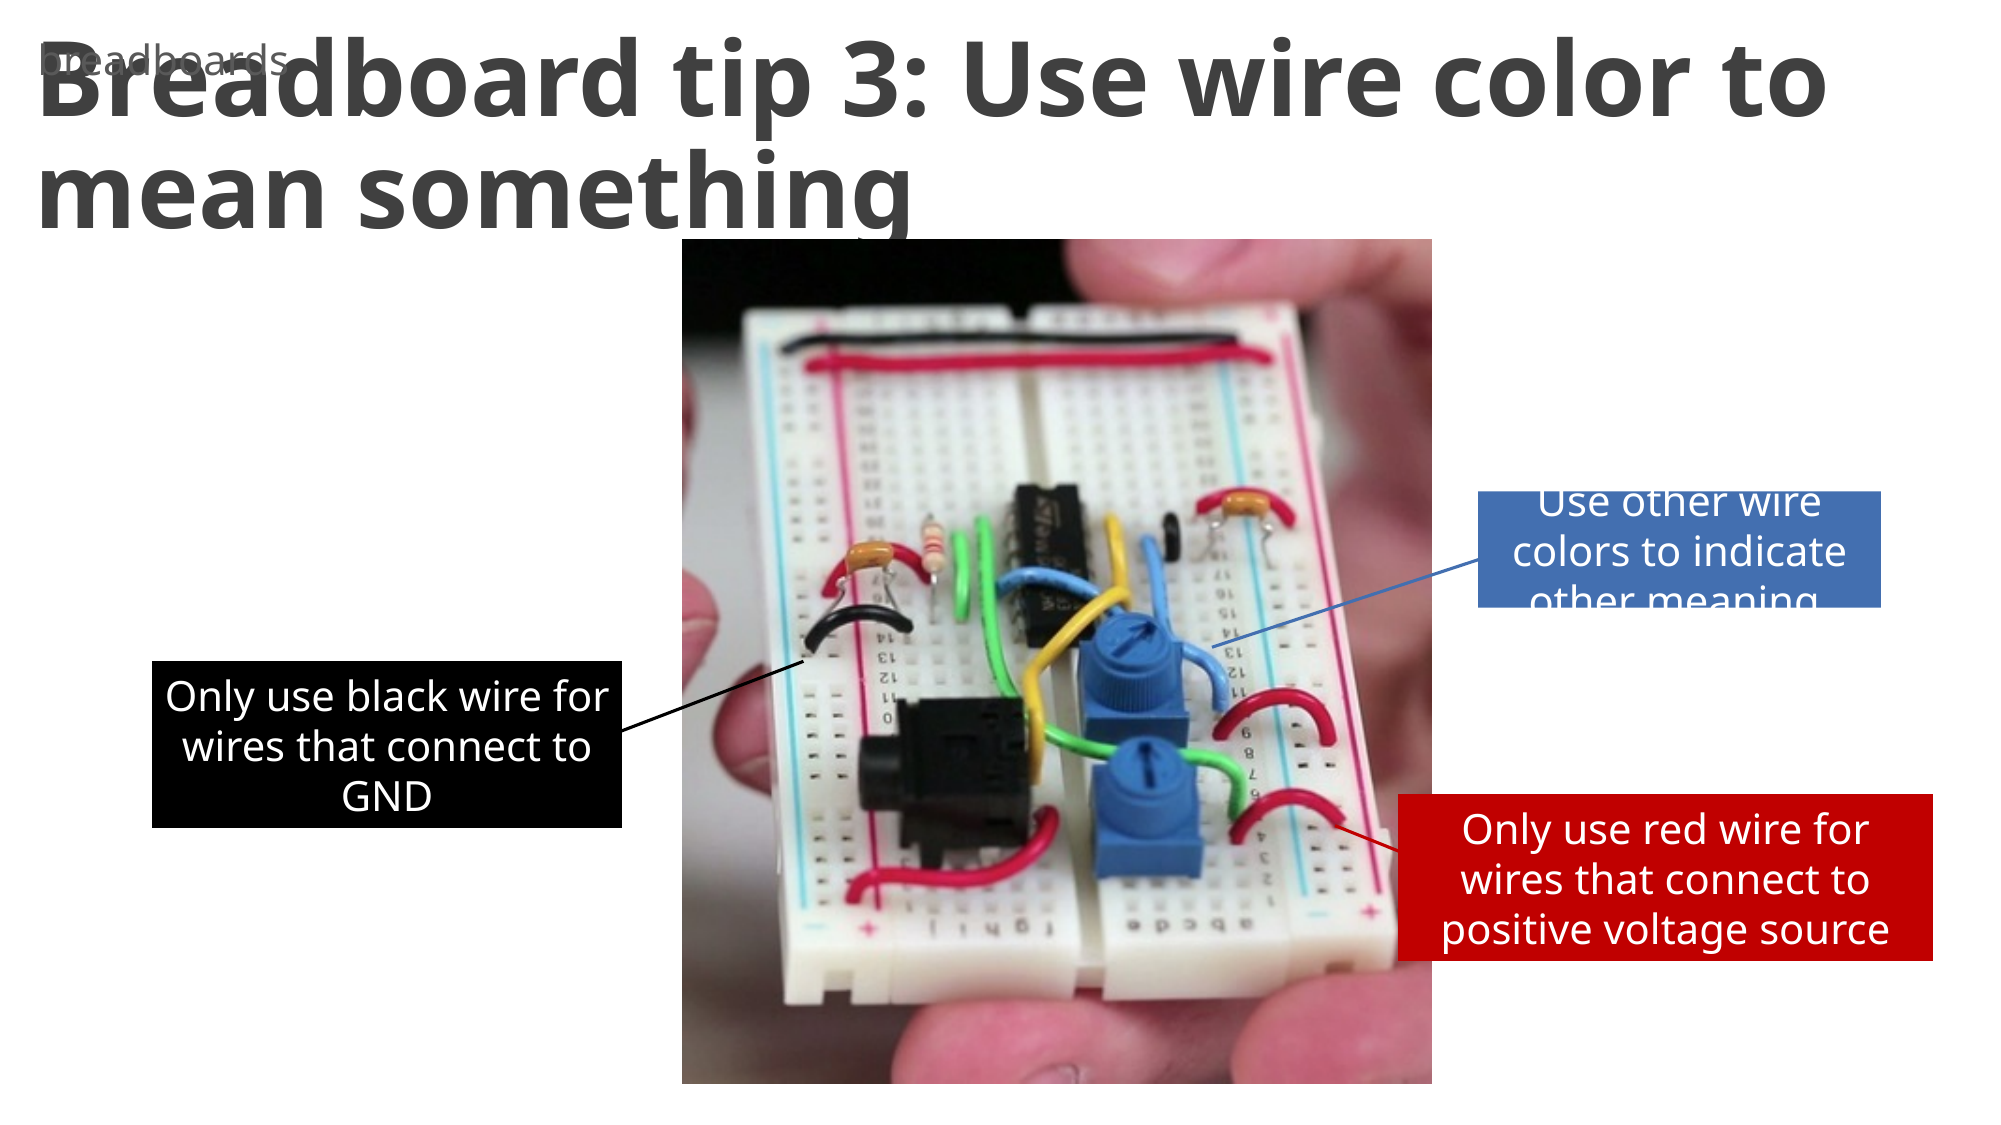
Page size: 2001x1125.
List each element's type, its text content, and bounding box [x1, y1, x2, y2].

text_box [1211, 554, 1493, 648]
picture [681, 239, 1432, 1084]
text_box Only use red wire for wires that connect to positive voltage source [1432, 794, 1933, 961]
text_box Only use black wire for wires that connect to GND [152, 661, 622, 828]
text_box Use other wire colors to indicate other meaning [1477, 490, 1882, 609]
title Breadboard tip 3: Use wire color to mean something [34, 80, 2000, 197]
list breadboards [37, 32, 813, 100]
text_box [618, 661, 804, 732]
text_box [1335, 825, 1400, 852]
